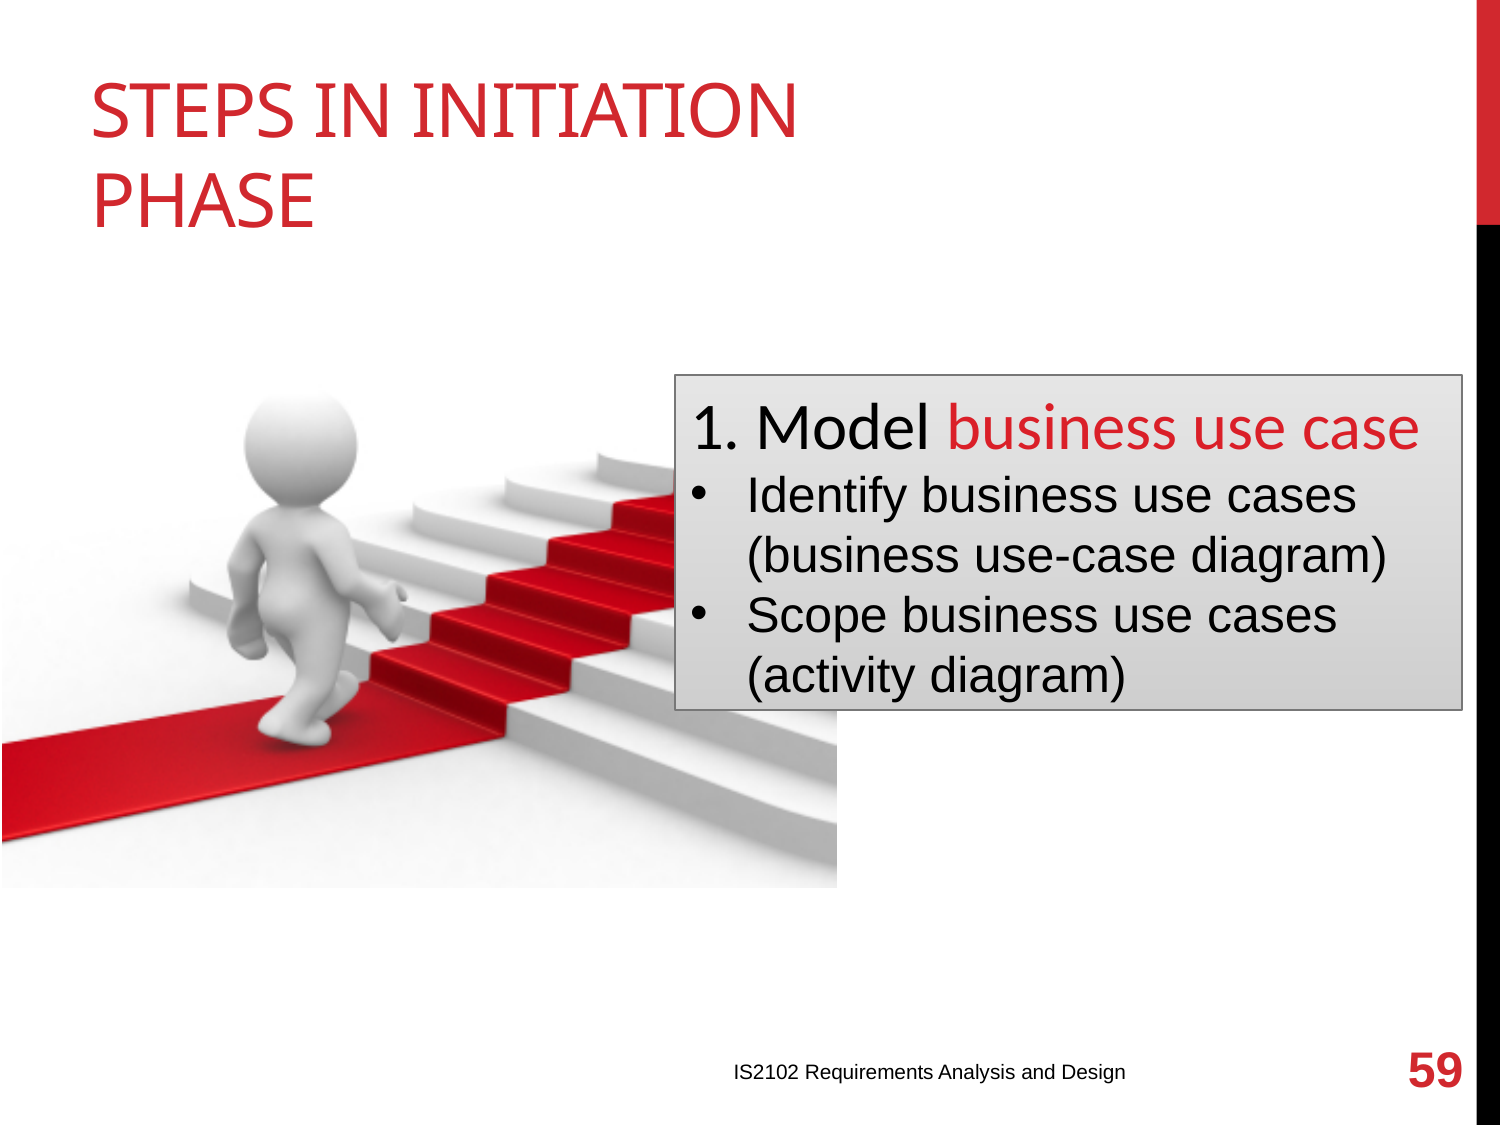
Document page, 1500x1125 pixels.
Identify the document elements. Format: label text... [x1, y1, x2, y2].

footer IS2102 Requirements Analysis and Design [718, 1051, 1238, 1112]
title Steps in Initiation Phase [75, 25, 1025, 250]
slide_number 59 [1262, 1037, 1479, 1098]
text_box 1. Model business use case Identify business use cases (business use-case diagram) Scope business use cases (activity diagram) [845, 374, 1463, 711]
picture [2, 261, 837, 888]
